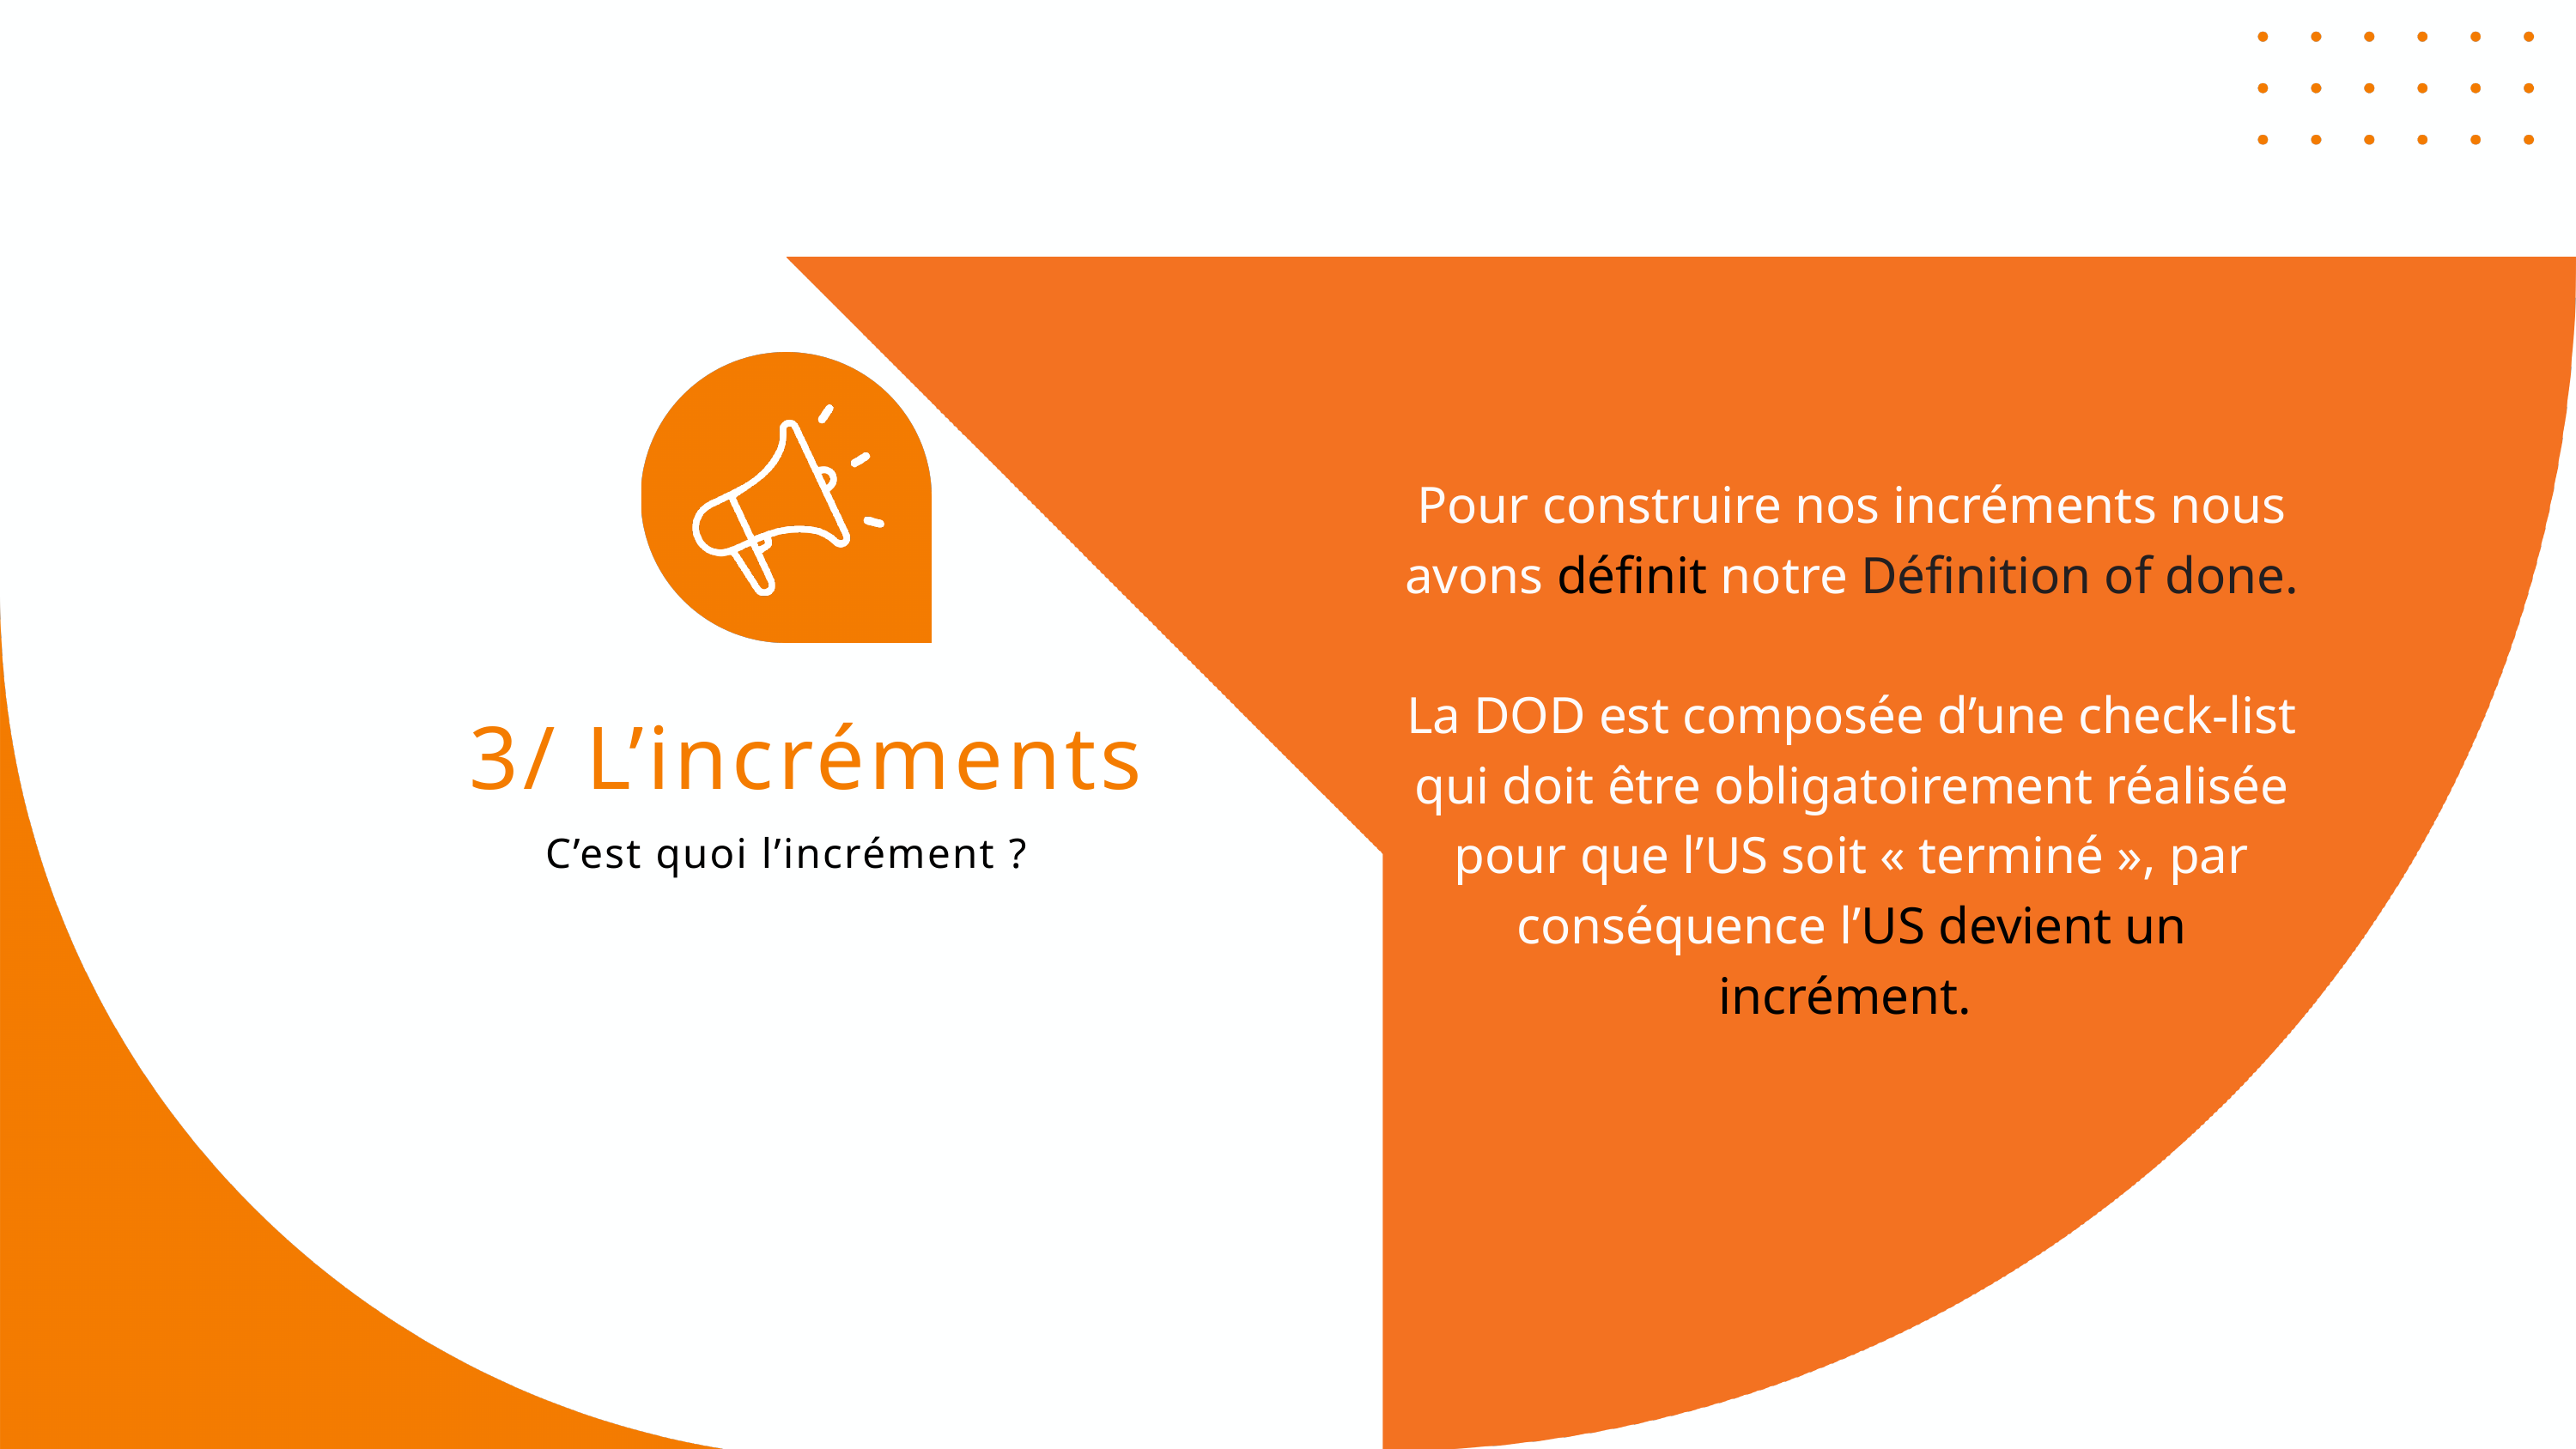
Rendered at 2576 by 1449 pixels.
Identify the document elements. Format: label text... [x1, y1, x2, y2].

text_box [0, 596, 786, 1449]
text_box [688, 404, 786, 597]
text_box C’est quoi l’incrément ? [384, 828, 1189, 877]
text_box 3/ L’incréments [279, 687, 1334, 807]
text_box [641, 352, 786, 596]
text_box [2257, 0, 2576, 145]
text_box [786, 257, 2576, 1449]
text_box Pour construire nos incréments nous avons définit notre Définition of done. La DOD est composée d’une check-list qui doit être obligatoirement réalisée pour que l’US soit « terminé », par conséquence l’US devient un incrément. [1401, 463, 2302, 1064]
